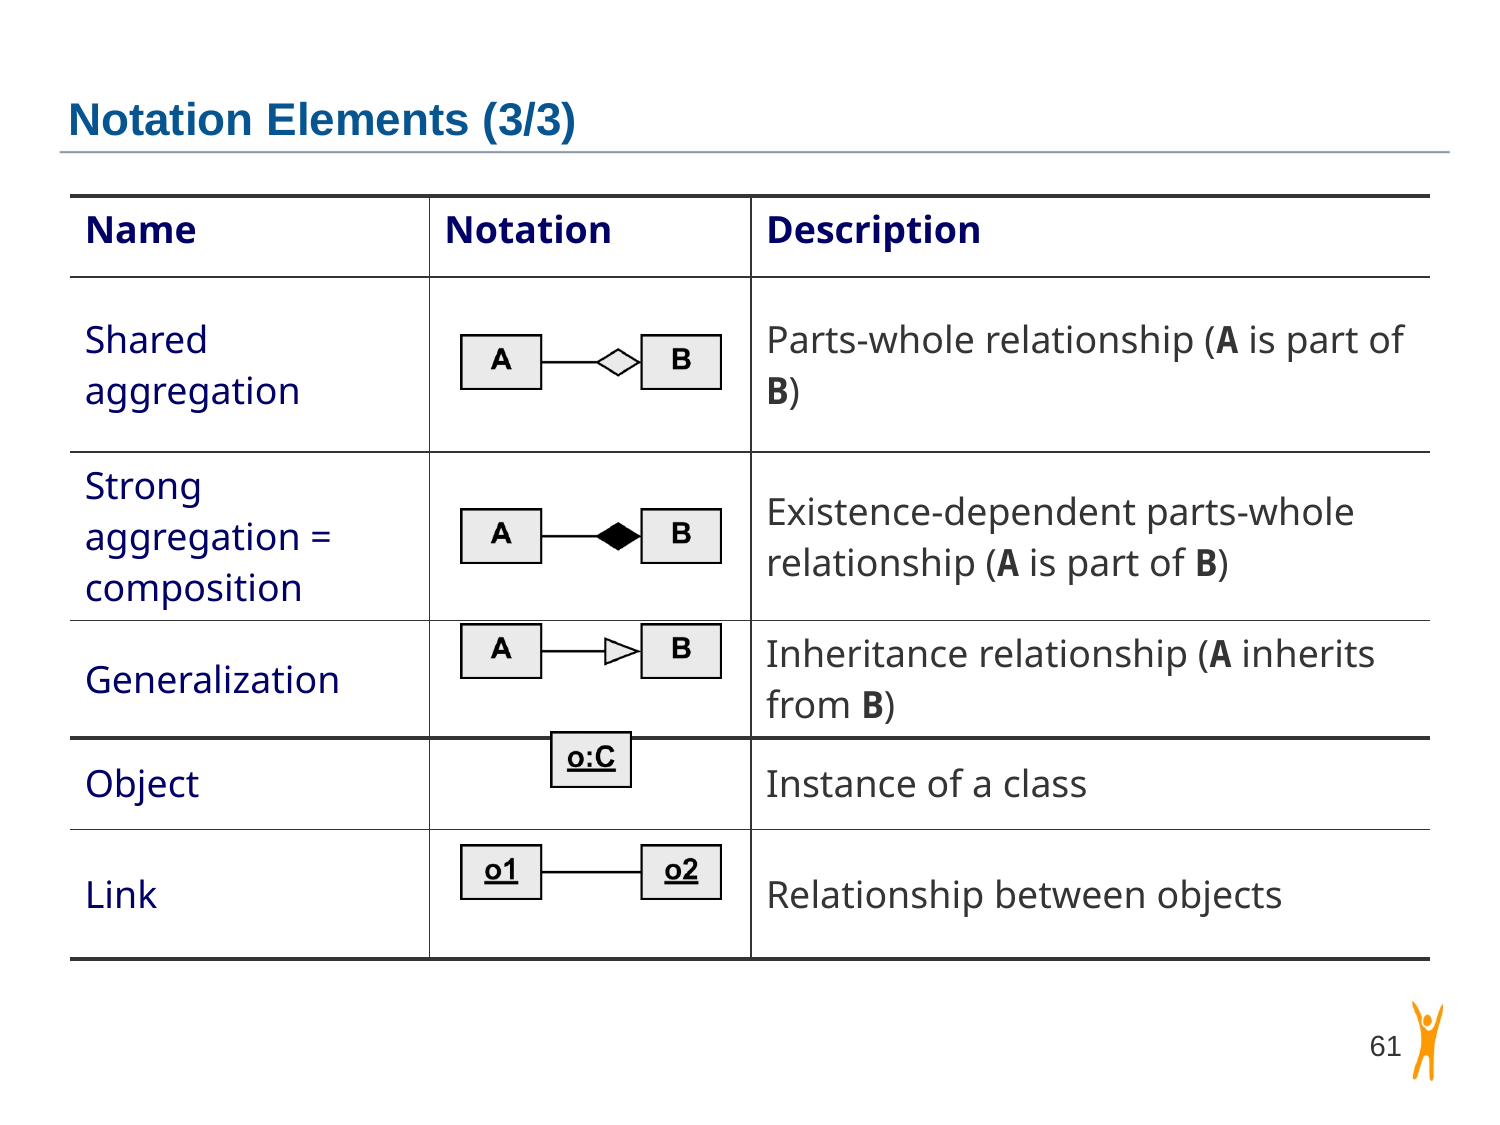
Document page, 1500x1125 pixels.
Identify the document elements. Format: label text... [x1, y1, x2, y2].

table_cell Shared aggregation [70, 278, 429, 451]
table_cell Parts-whole relationship (A is part of B) [752, 278, 1430, 451]
picture [460, 843, 722, 900]
picture [1400, 991, 1494, 1125]
table_cell Relationship between objects [752, 830, 1430, 957]
table_cell Object [70, 740, 429, 829]
table_cell Existence-dependent parts-whole relationship (A is part of B) [752, 453, 1430, 620]
table_header Name [70, 198, 429, 276]
table_cell Strong aggregation = composition [70, 453, 429, 620]
table_cell [430, 453, 750, 620]
table_cell Inheritance relationship (A inherits from B) [752, 621, 1430, 736]
title Notation Elements (3/3) [52, 24, 1454, 153]
table_header Description [752, 198, 1430, 276]
picture [460, 507, 722, 564]
table_header Notation [430, 198, 750, 276]
picture [460, 333, 722, 390]
table_cell Generalization [70, 621, 429, 736]
table_cell [430, 278, 750, 451]
table_cell [430, 740, 750, 829]
table_cell Link [70, 830, 429, 957]
picture [0, 142, 1500, 163]
table_cell [430, 830, 750, 957]
picture [460, 622, 722, 679]
slide_number 61 [1241, 1019, 1418, 1095]
table_cell Instance of a class [752, 740, 1430, 829]
picture [550, 731, 633, 788]
table_cell [430, 621, 750, 736]
